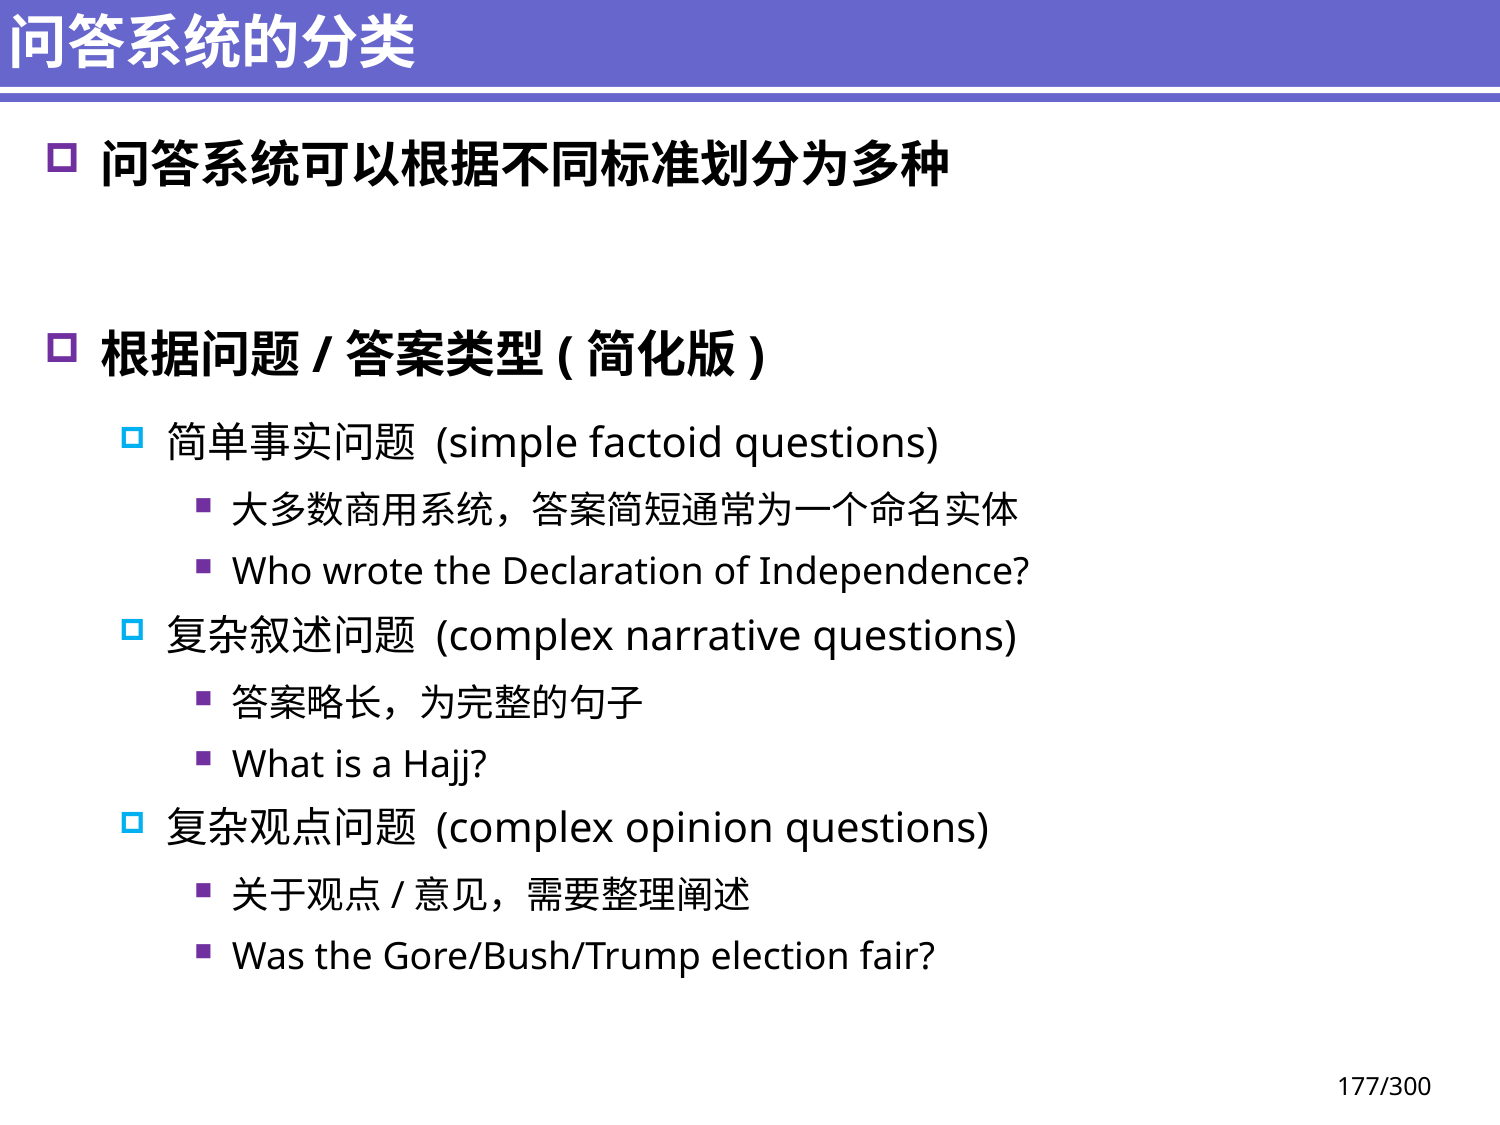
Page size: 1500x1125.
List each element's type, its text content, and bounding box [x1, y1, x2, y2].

slide_number 177/300 [1291, 1058, 1447, 1112]
title 问答系统的分类 [0, 7, 1309, 73]
list 问答系统可以根据不同标准划分为多种 根据问题/答案类型(简化版) 简单事实问题 (simple factoid questions) 大多数商用系统，答案简短通常为一个命名实体 Who wrote the Declaration of Independence? 复杂叙述问题 (complex narrative questions) 答案略长，为完整的句子 What is a Hajj? 复杂观点问题 (complex opinion questions) 关于观点/意见，需要整理阐述 Was the Gore/Bush/Trump election fair? [29, 125, 1447, 1047]
